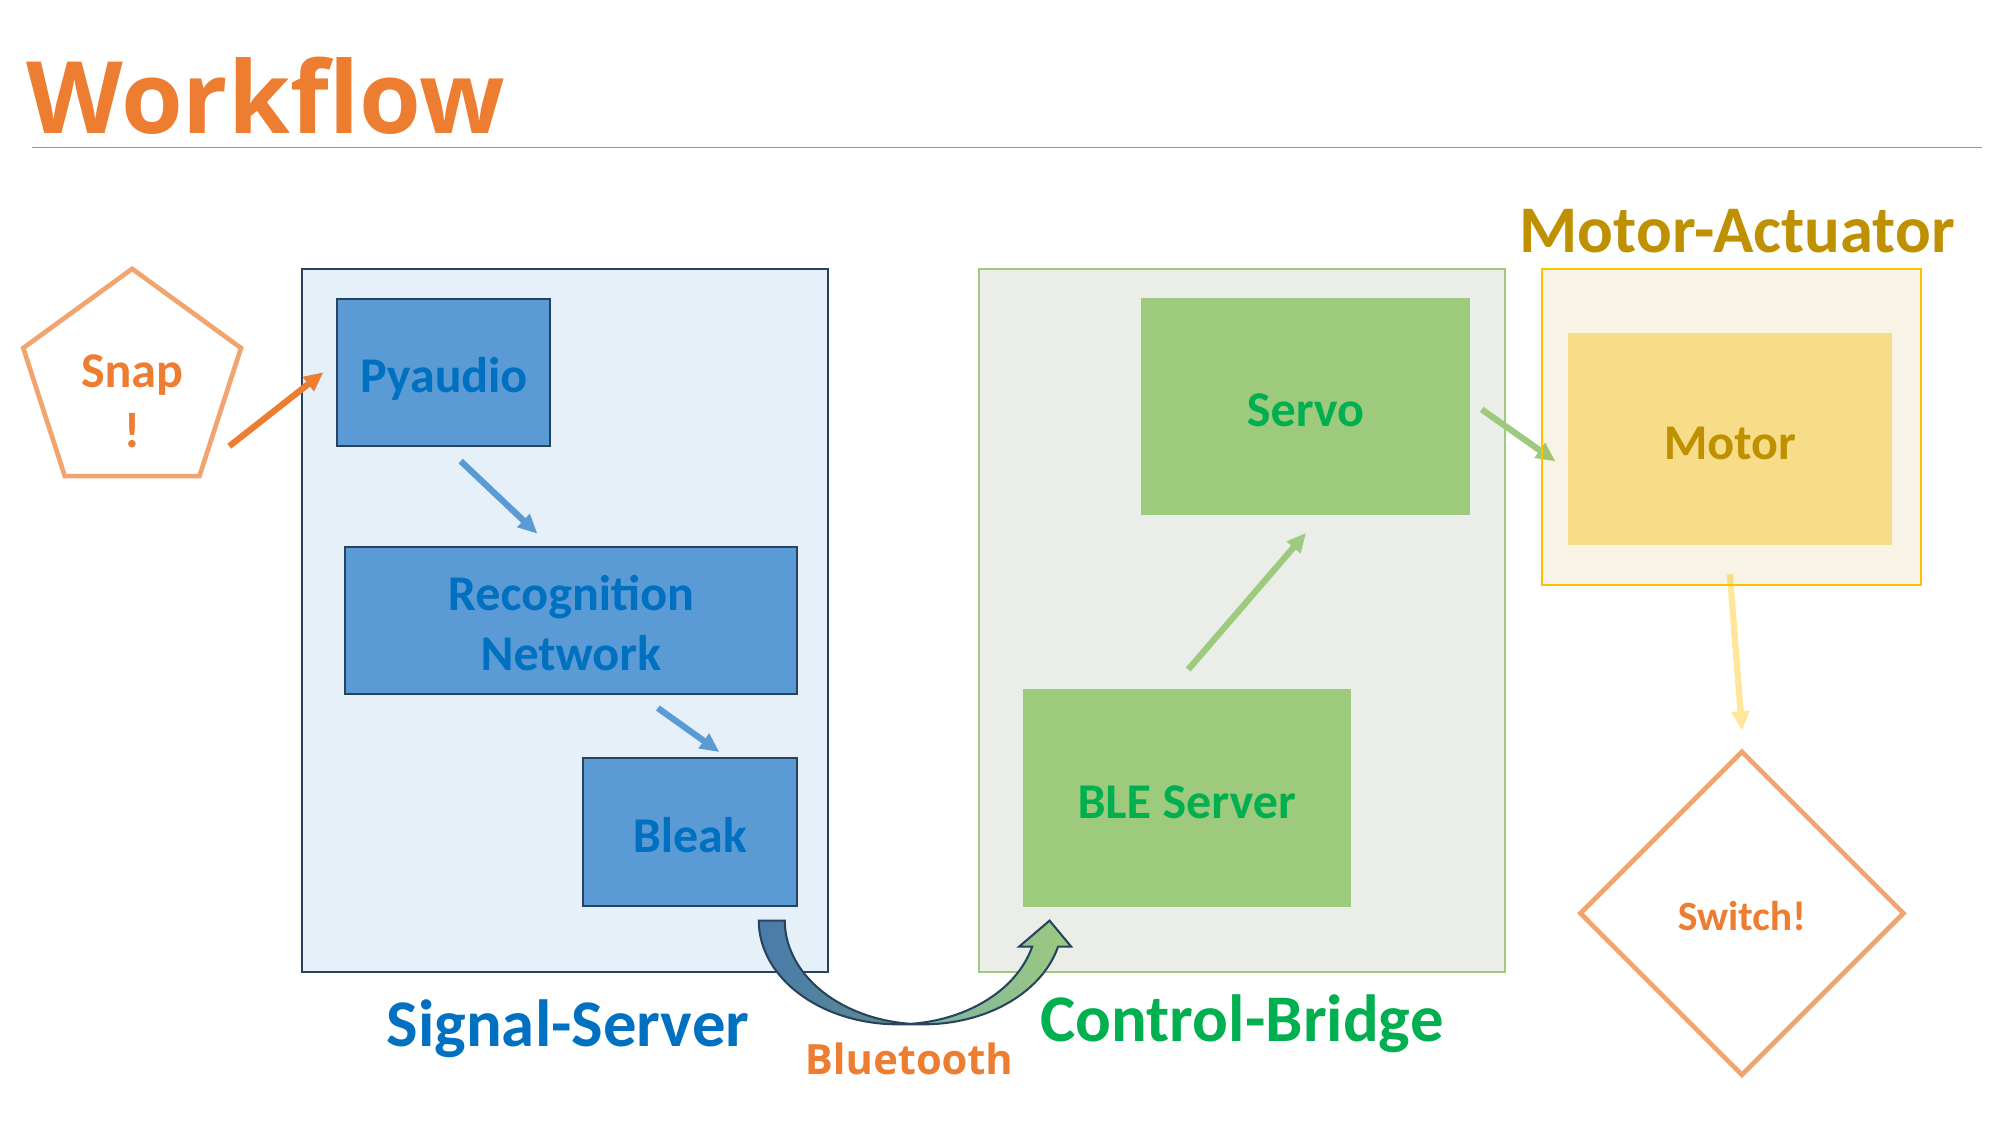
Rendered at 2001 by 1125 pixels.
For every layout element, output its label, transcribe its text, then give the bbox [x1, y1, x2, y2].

text_box Snap! [22, 267, 243, 478]
text_box Workflow [11, 25, 1986, 161]
text_box Control-Bridge [1010, 967, 1484, 1063]
text_box Bleak [582, 757, 798, 907]
text_box Switch! [1579, 750, 1905, 1077]
text_box Servo [1141, 298, 1470, 515]
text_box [1729, 574, 1742, 730]
text_box [1016, 919, 1074, 967]
text_box Signal-Server [371, 972, 771, 1068]
text_box Motor-Actuator [1490, 178, 1982, 274]
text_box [657, 708, 719, 752]
text_box [301, 268, 829, 973]
text_box Bluetooth [742, 1025, 1076, 1090]
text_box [1481, 409, 1556, 462]
text_box Recognition Network [344, 546, 798, 695]
text_box [978, 268, 1506, 973]
text_box Pyaudio [336, 298, 551, 447]
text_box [229, 372, 323, 447]
text_box [757, 919, 1010, 1025]
text_box [1541, 274, 1922, 586]
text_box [460, 461, 537, 534]
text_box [1188, 533, 1306, 670]
text_box BLE Server [1023, 689, 1351, 907]
